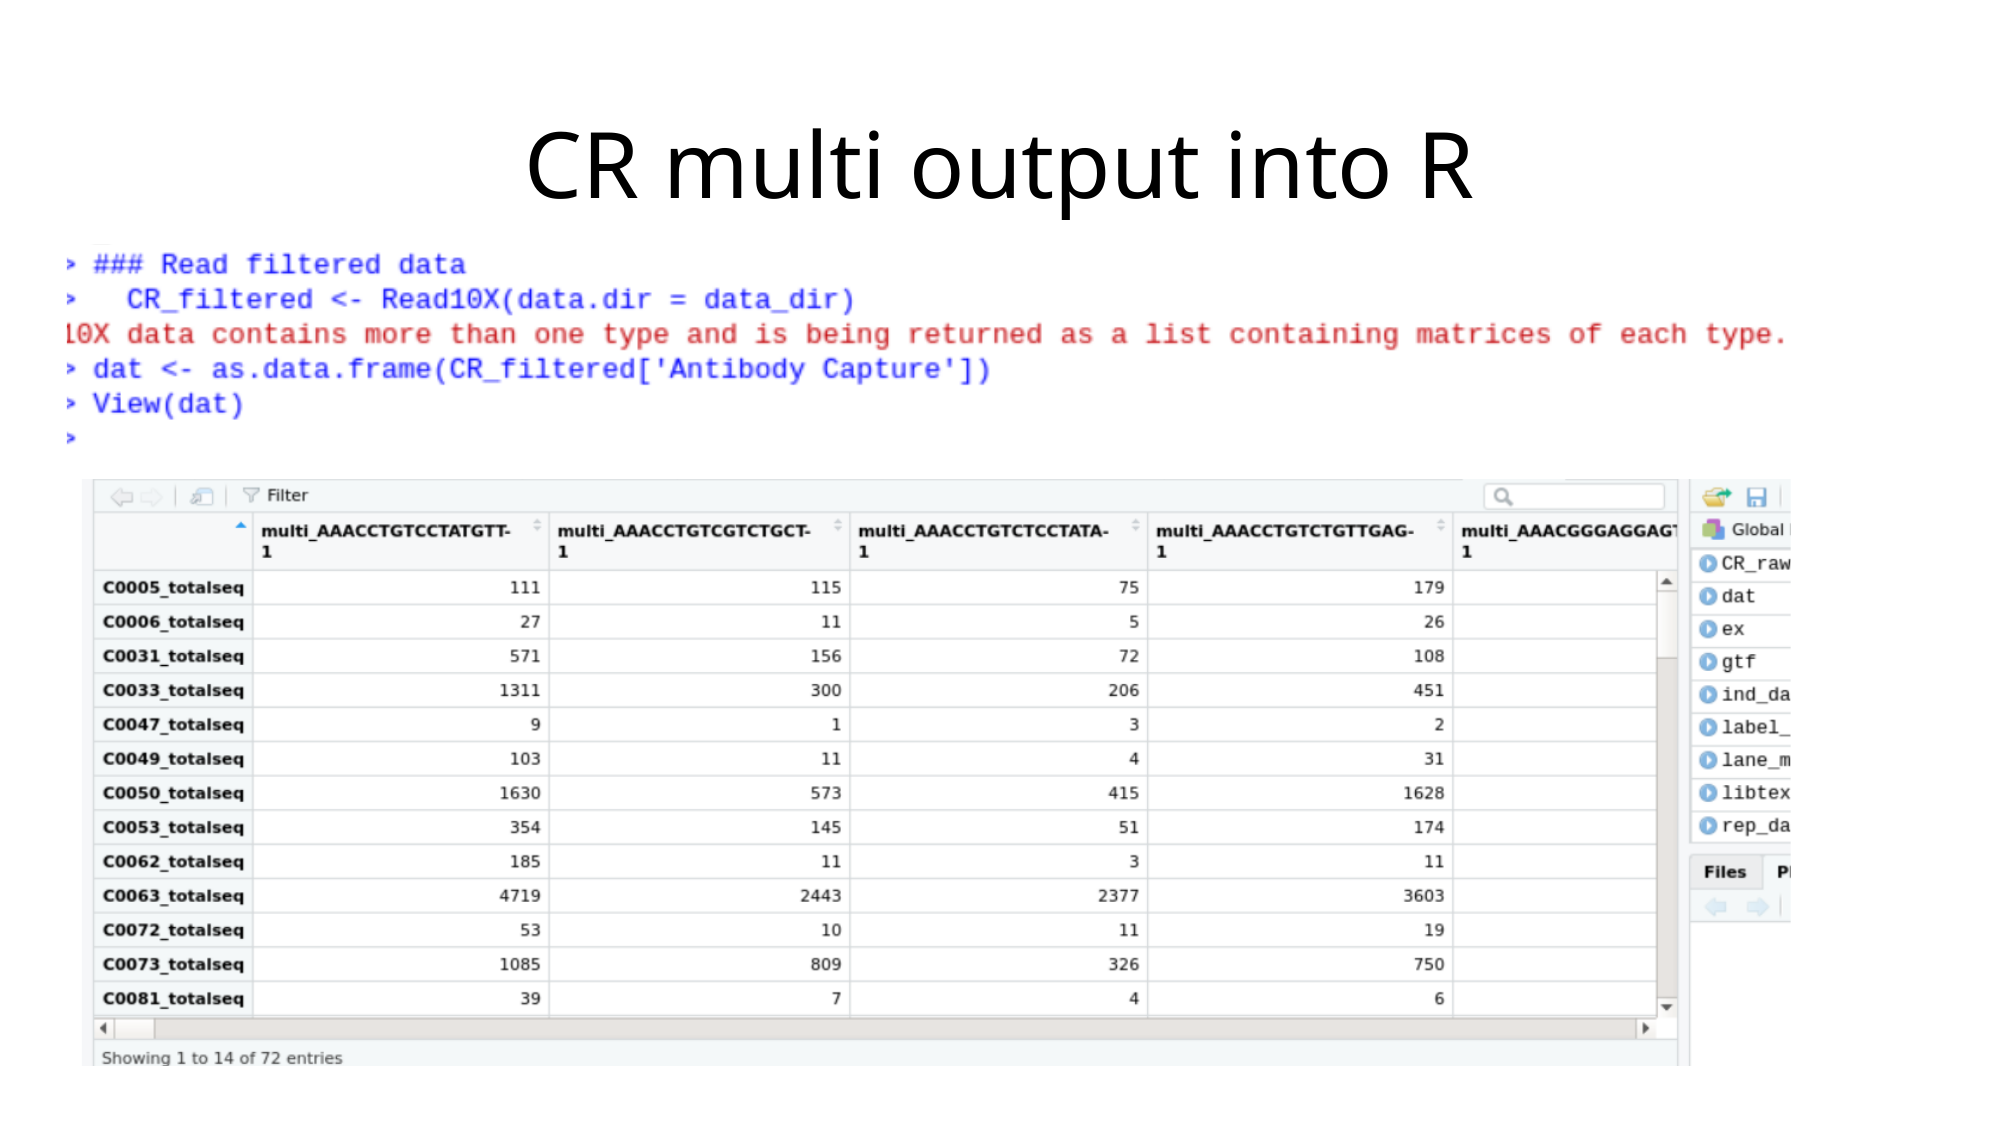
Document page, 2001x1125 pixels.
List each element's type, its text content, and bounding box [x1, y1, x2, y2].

title CR multi output into R [137, 59, 1863, 244]
picture [66, 244, 2001, 462]
picture [81, 479, 1791, 1066]
